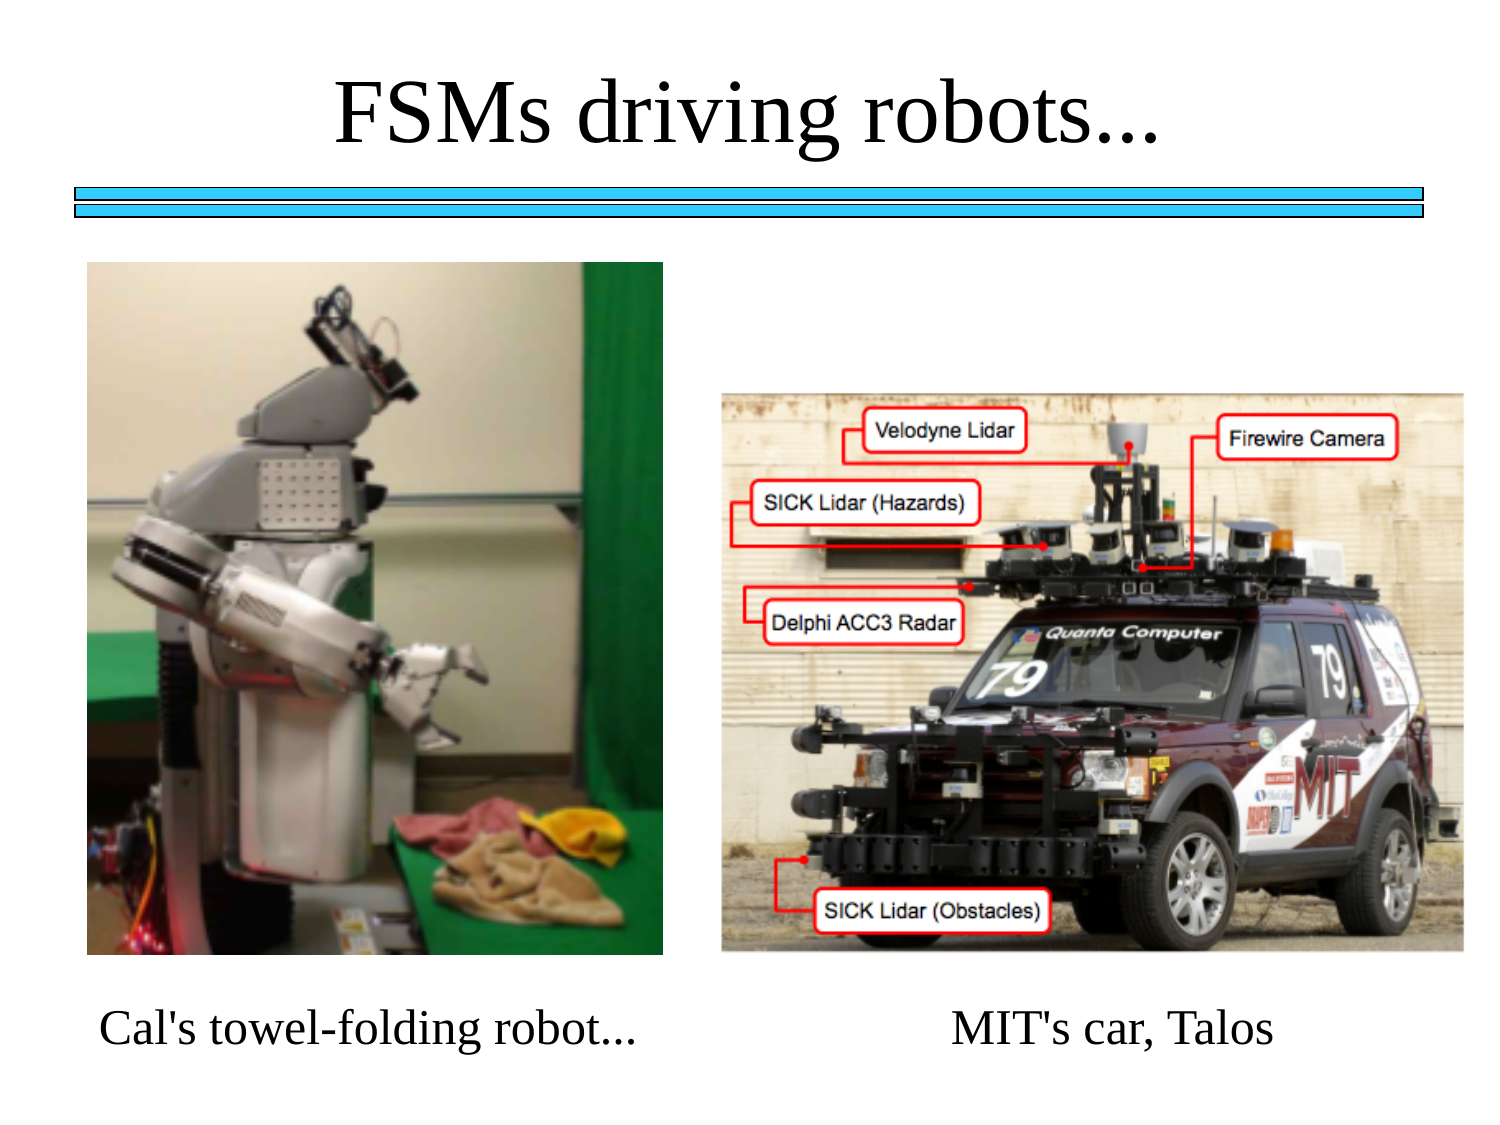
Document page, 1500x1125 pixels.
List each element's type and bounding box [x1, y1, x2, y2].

text_box [67, 987, 670, 1063]
text_box [74, 187, 1424, 218]
picture [87, 262, 663, 955]
picture [712, 387, 1474, 963]
text_box [918, 987, 1307, 1063]
text_box [90, 43, 1407, 168]
